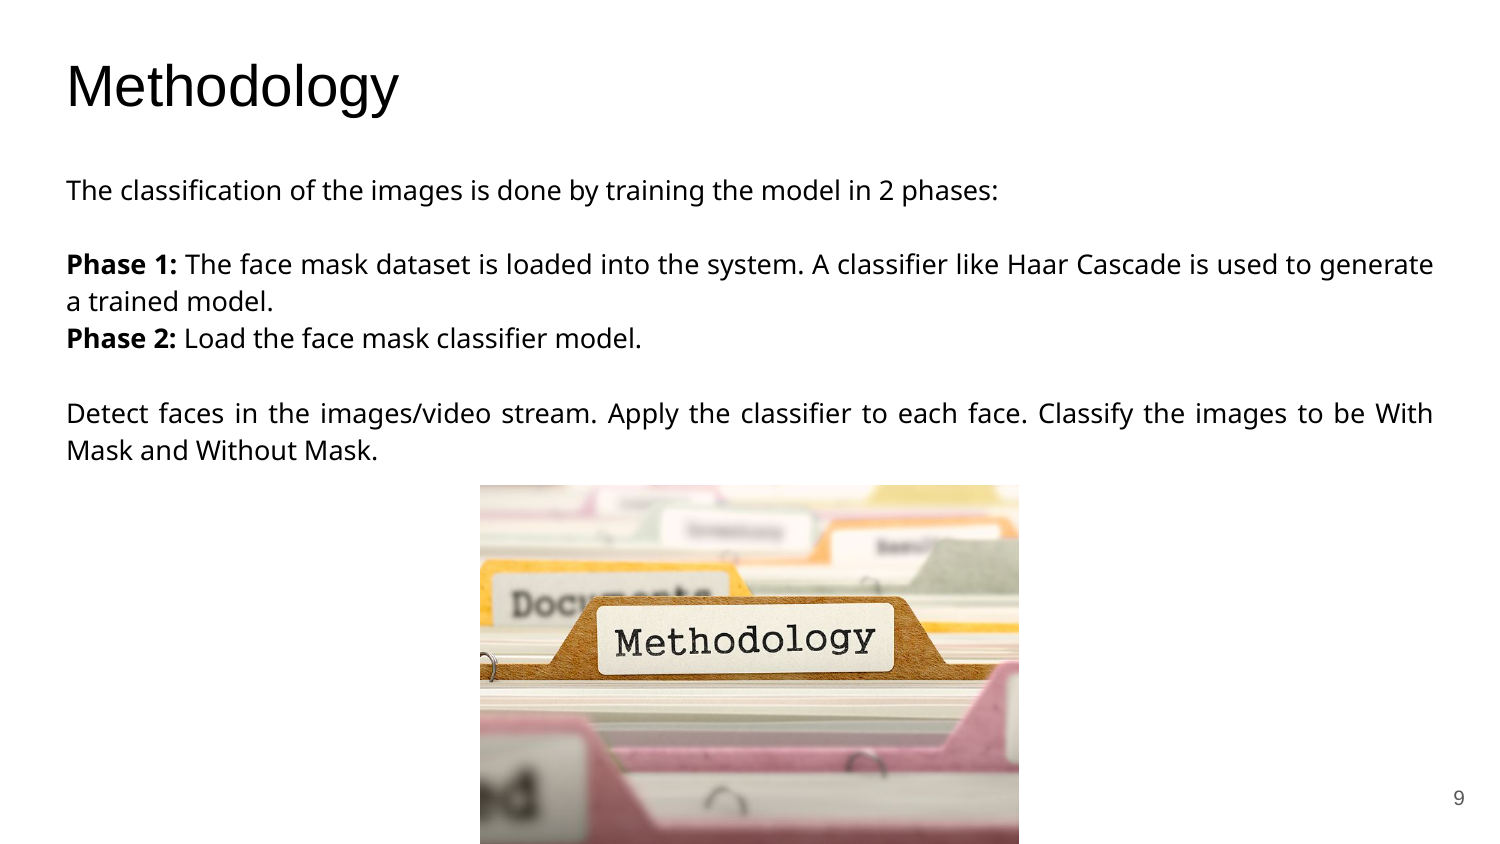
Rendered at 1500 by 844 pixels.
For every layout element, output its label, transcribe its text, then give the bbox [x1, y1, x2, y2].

picture [480, 485, 1020, 844]
slide_number ‹#› [1389, 764, 1480, 830]
list The classification of the images is done by training the model in 2 phases: Phase 1: The face mask dataset is loaded into the system. A classifier like Haar Cascade is used to generate a trained model. Phase 2: Load the face mask classifier model. Detect faces in the images/video stream. Apply the classifier to each face. Classify the images to be With Mask and Without Mask. [51, 153, 1449, 486]
title Methodology [51, 32, 1449, 153]
